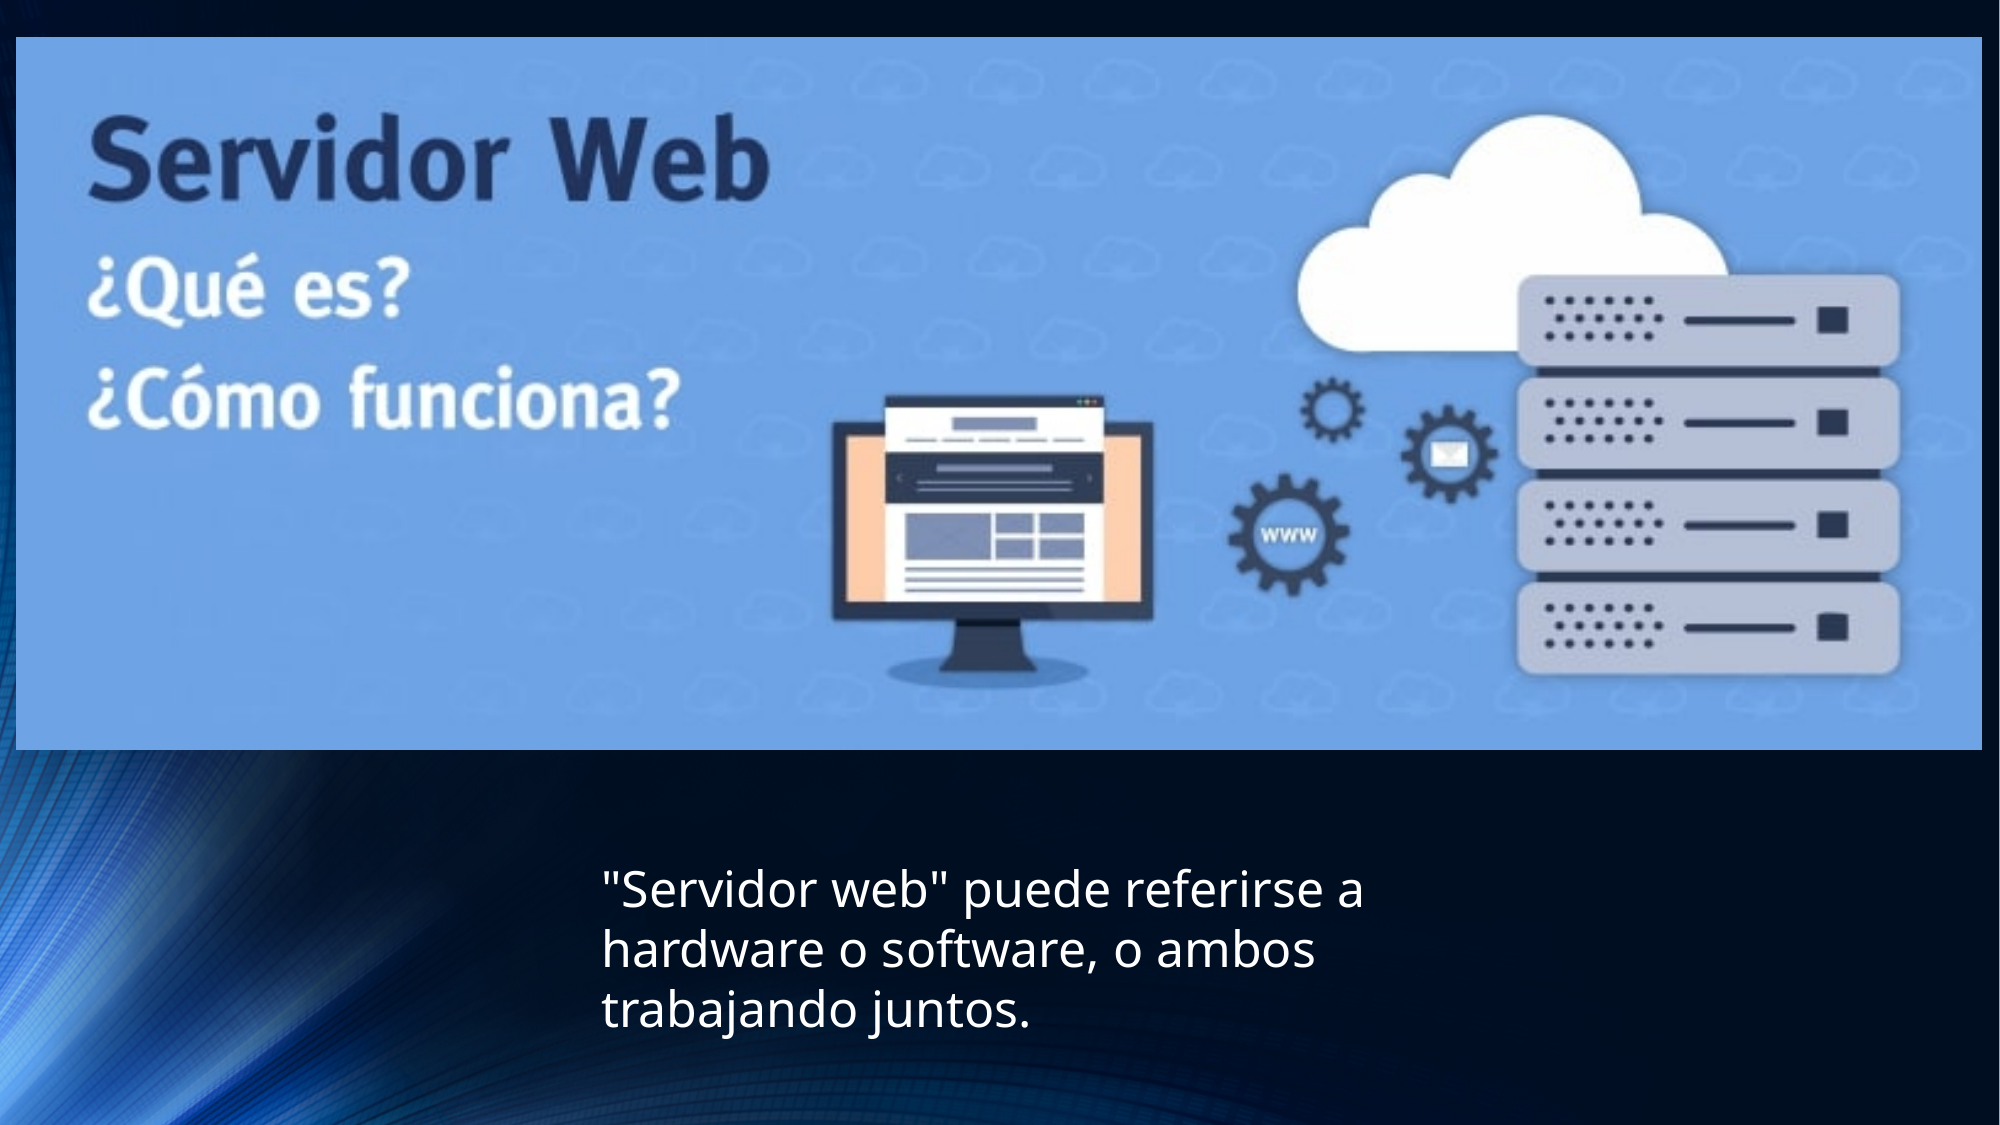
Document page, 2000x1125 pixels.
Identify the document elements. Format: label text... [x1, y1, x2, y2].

text_box "Servidor web" puede referirse a hardware o software, o ambos trabajando juntos. [586, 849, 1500, 1045]
picture [0, 0, 2000, 1125]
